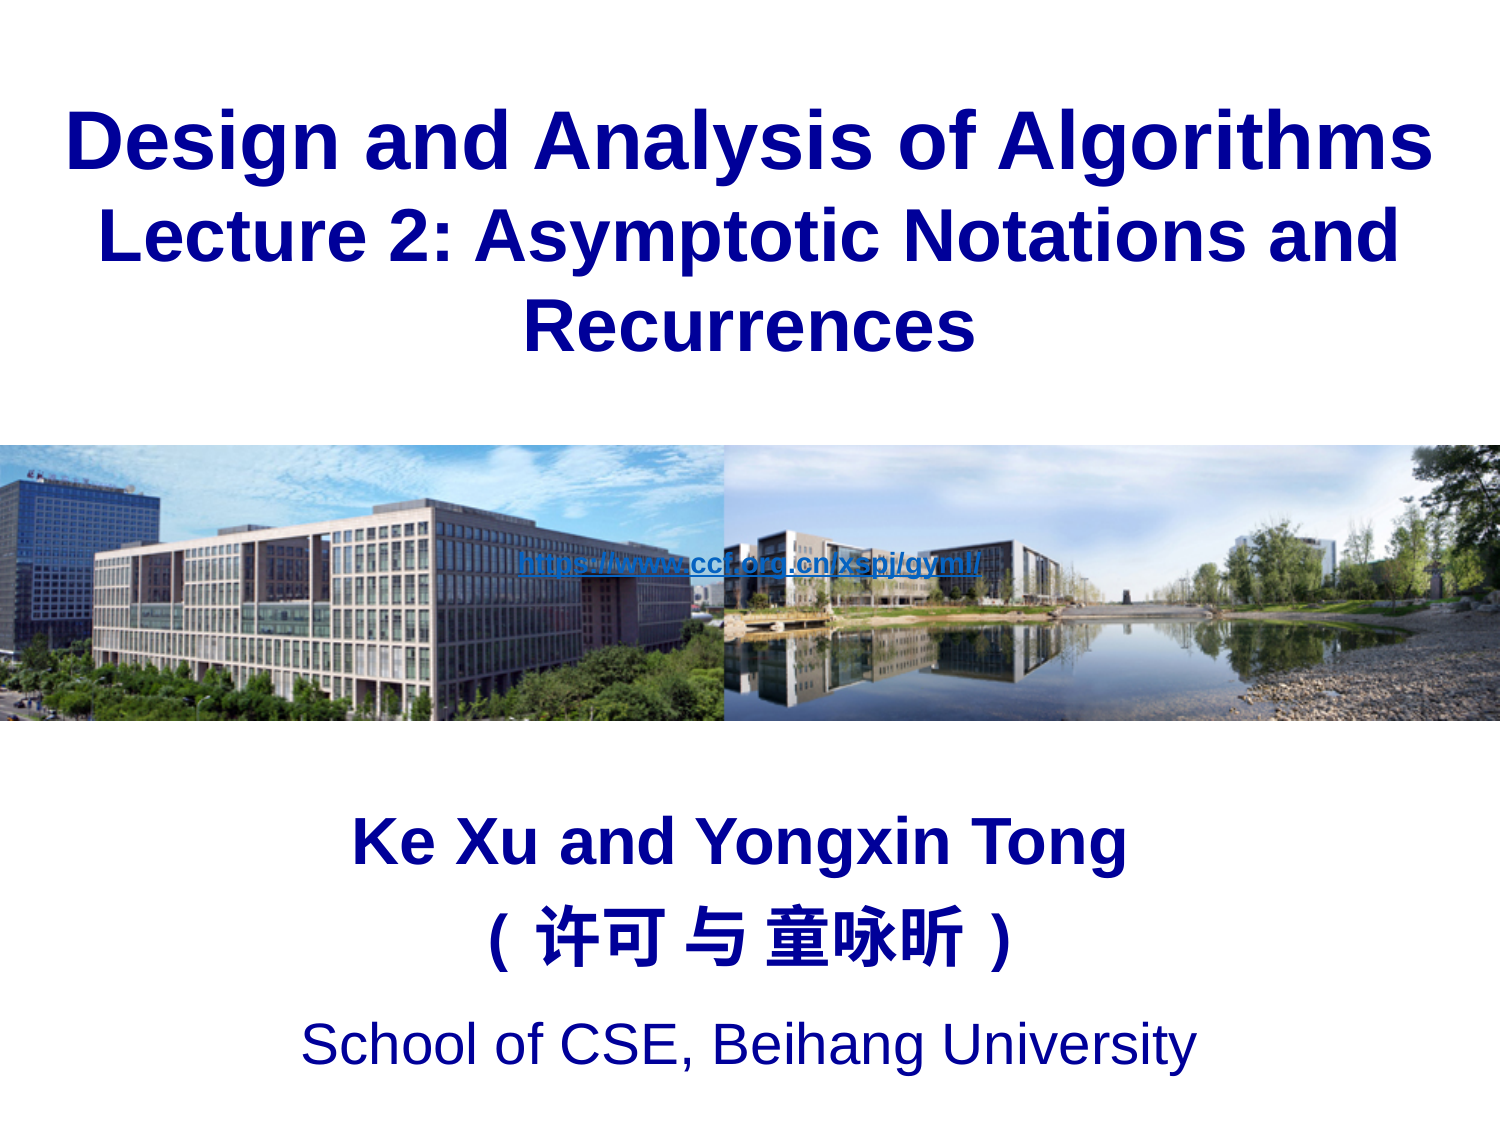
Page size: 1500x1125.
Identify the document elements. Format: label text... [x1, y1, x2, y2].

text_box Design and Analysis of Algorithms Lecture 2: Asymptotic Notations and Recurrences [0, 30, 1500, 422]
picture [0, 445, 1500, 721]
text_box Ke Xu and Yongxin Tong (许可 与 童咏昕) School of CSE, Beihang University [0, 775, 1500, 1069]
